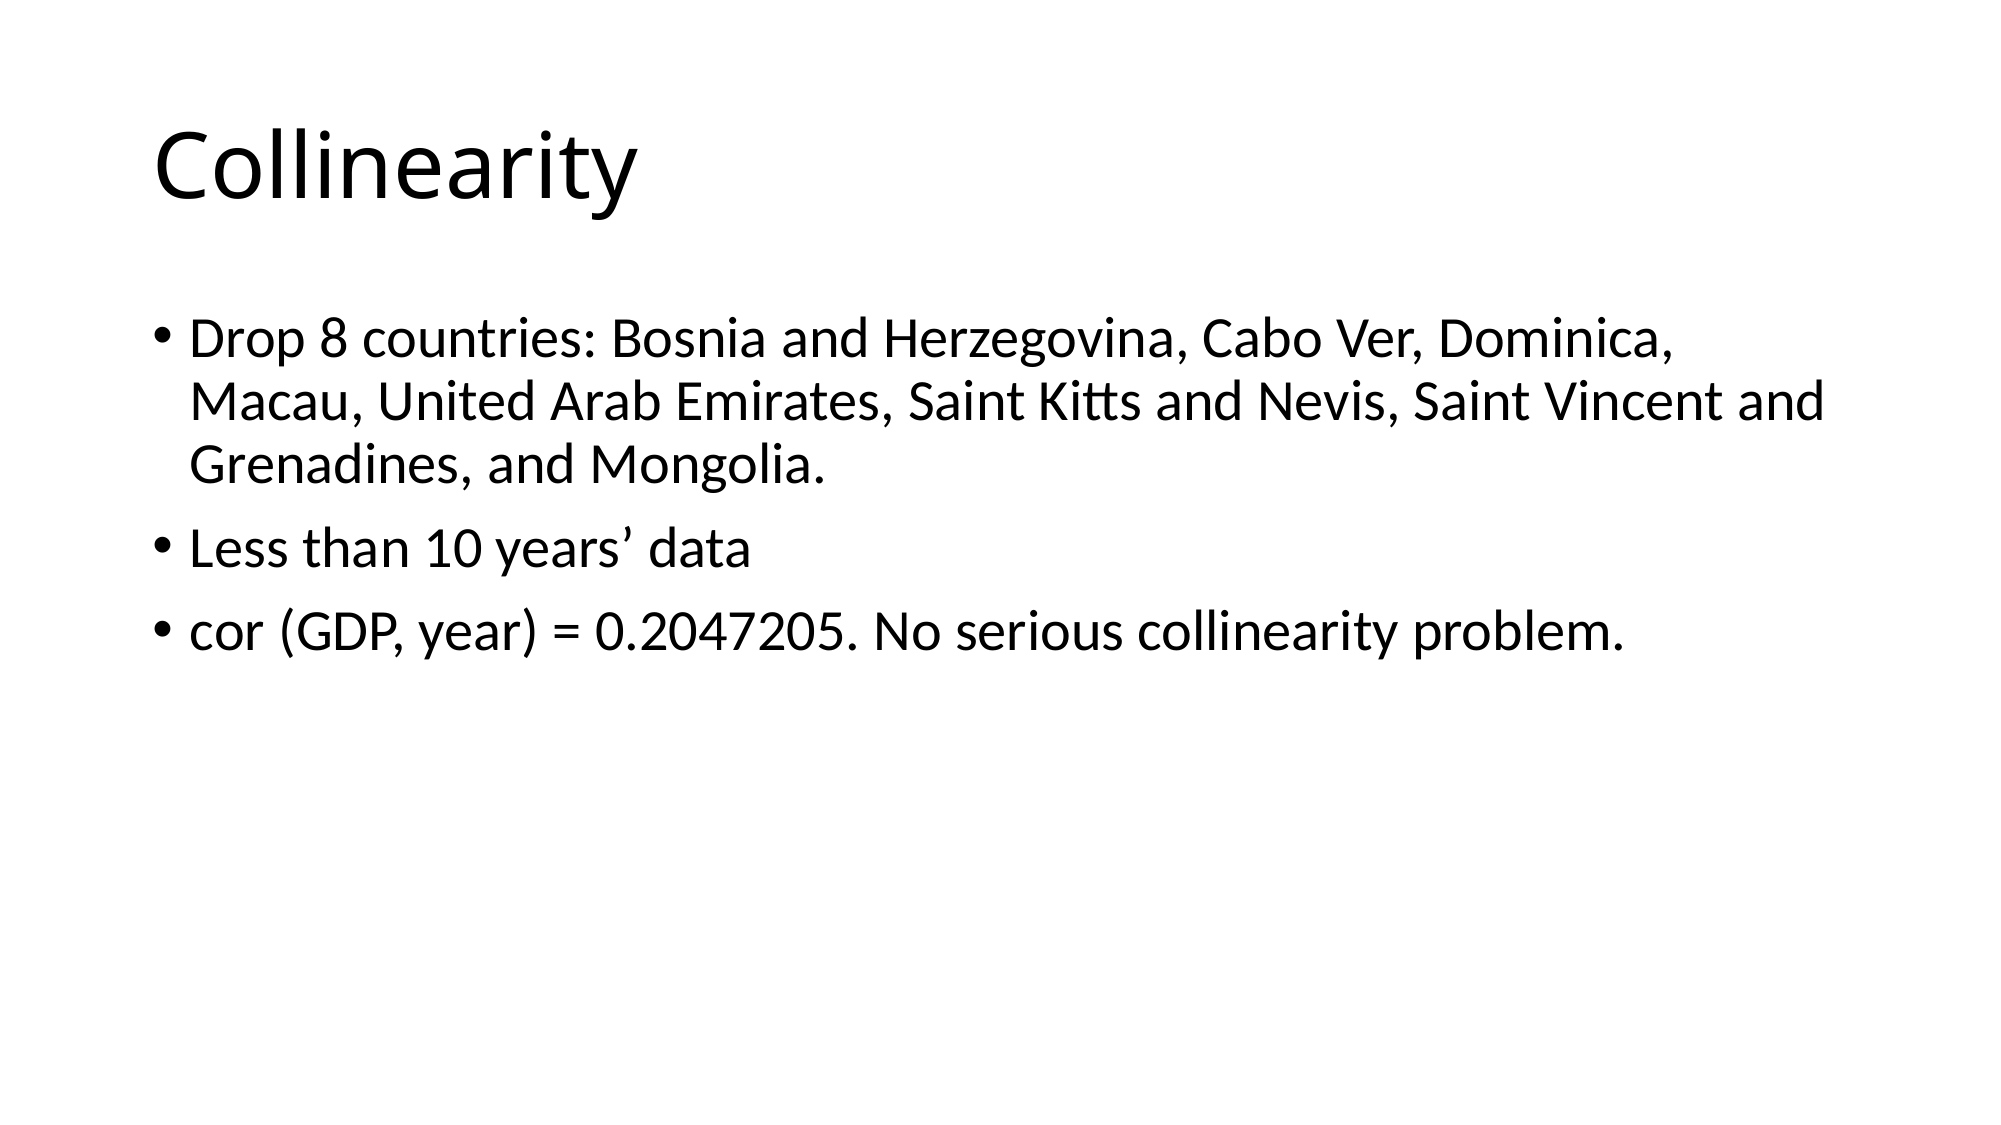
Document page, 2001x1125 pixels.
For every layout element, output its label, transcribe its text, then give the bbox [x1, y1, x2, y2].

title Collinearity [137, 59, 1863, 278]
list Drop 8 countries: Bosnia and Herzegovina, Cabo Ver, Dominica, Macau, United Arab Emirates, Saint Kitts and Nevis, Saint Vincent and Grenadines, and Mongolia. Less than 10 years’ data cor (GDP, year) = 0.2047205. No serious collinearity problem. [137, 299, 1863, 1014]
